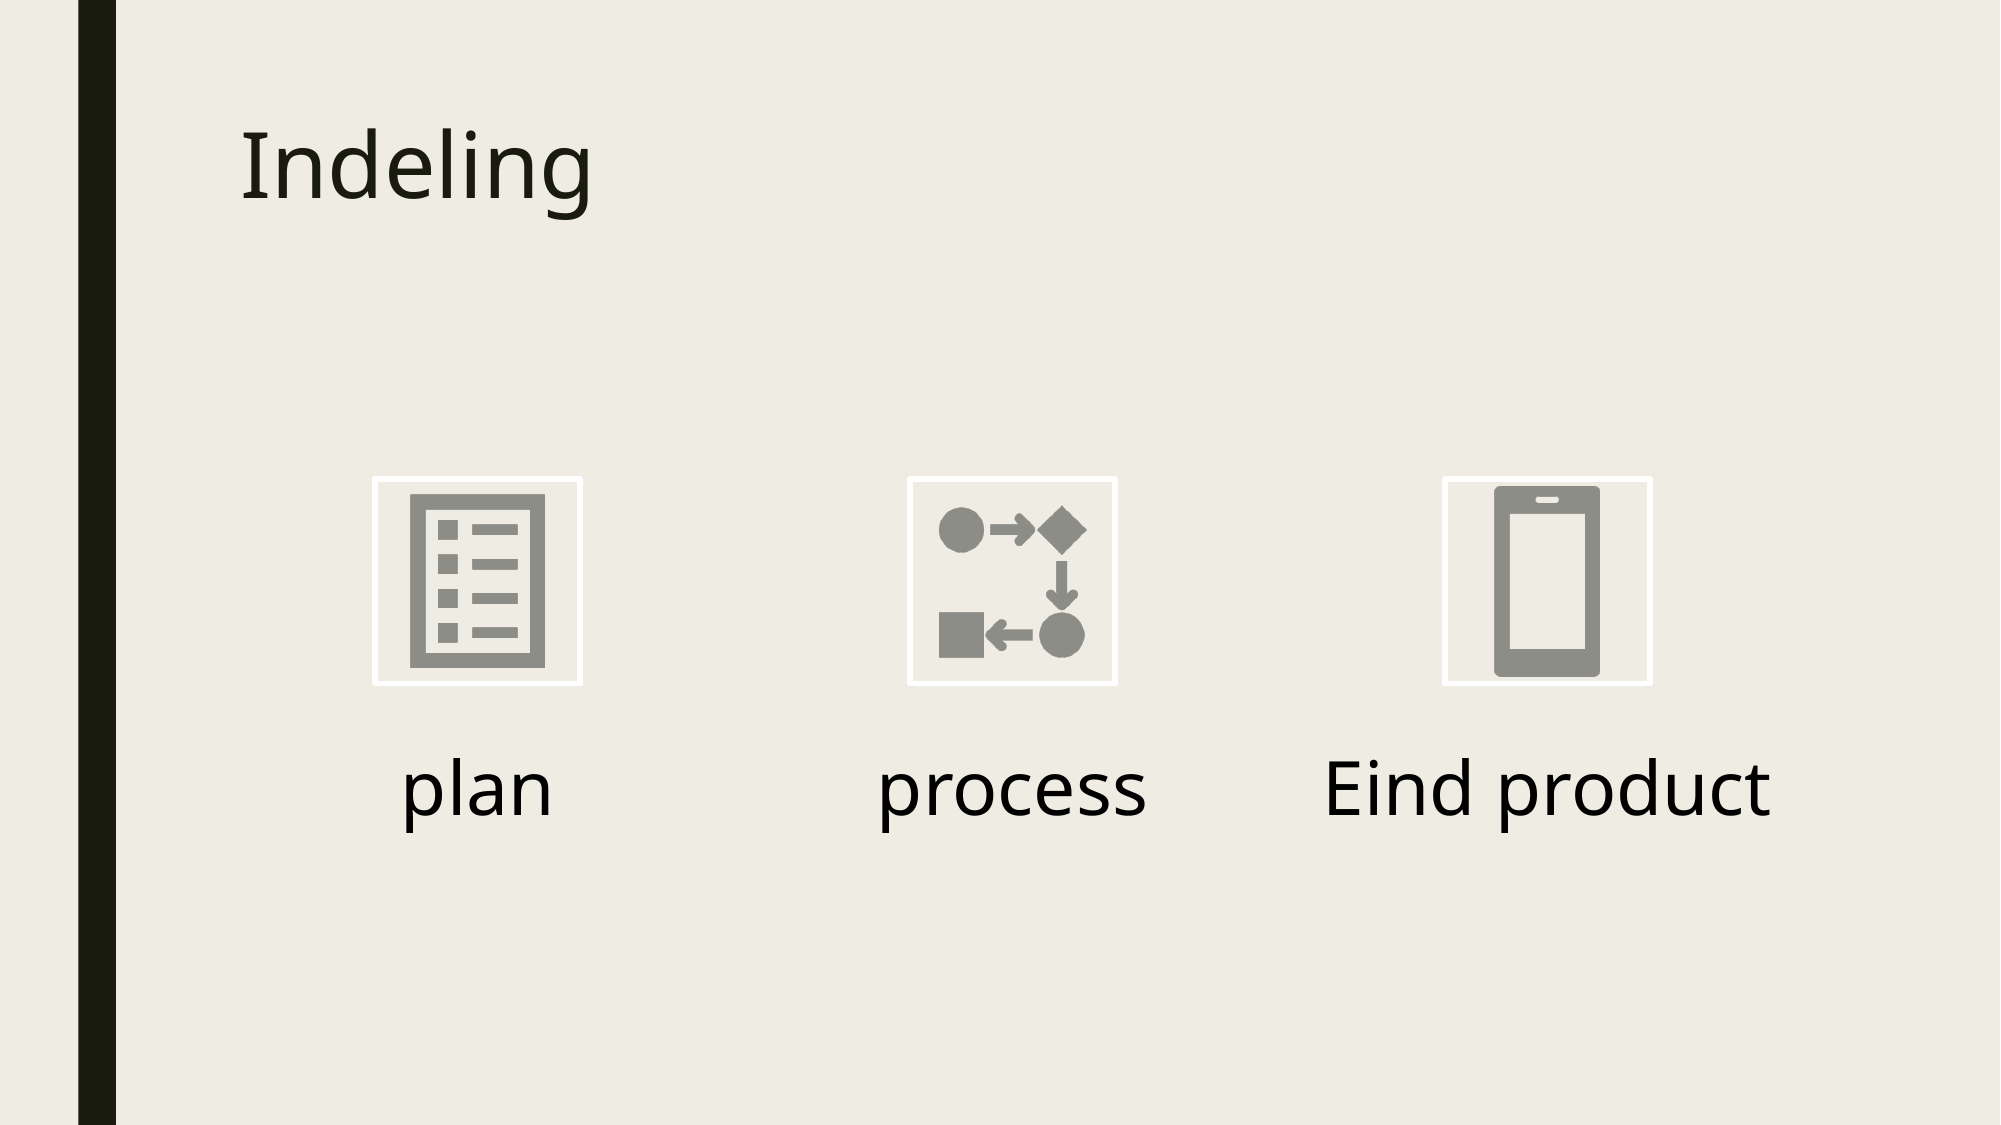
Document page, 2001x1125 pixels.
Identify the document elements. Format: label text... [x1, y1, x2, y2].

title Indeling [225, 112, 1800, 357]
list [224, 374, 1800, 963]
